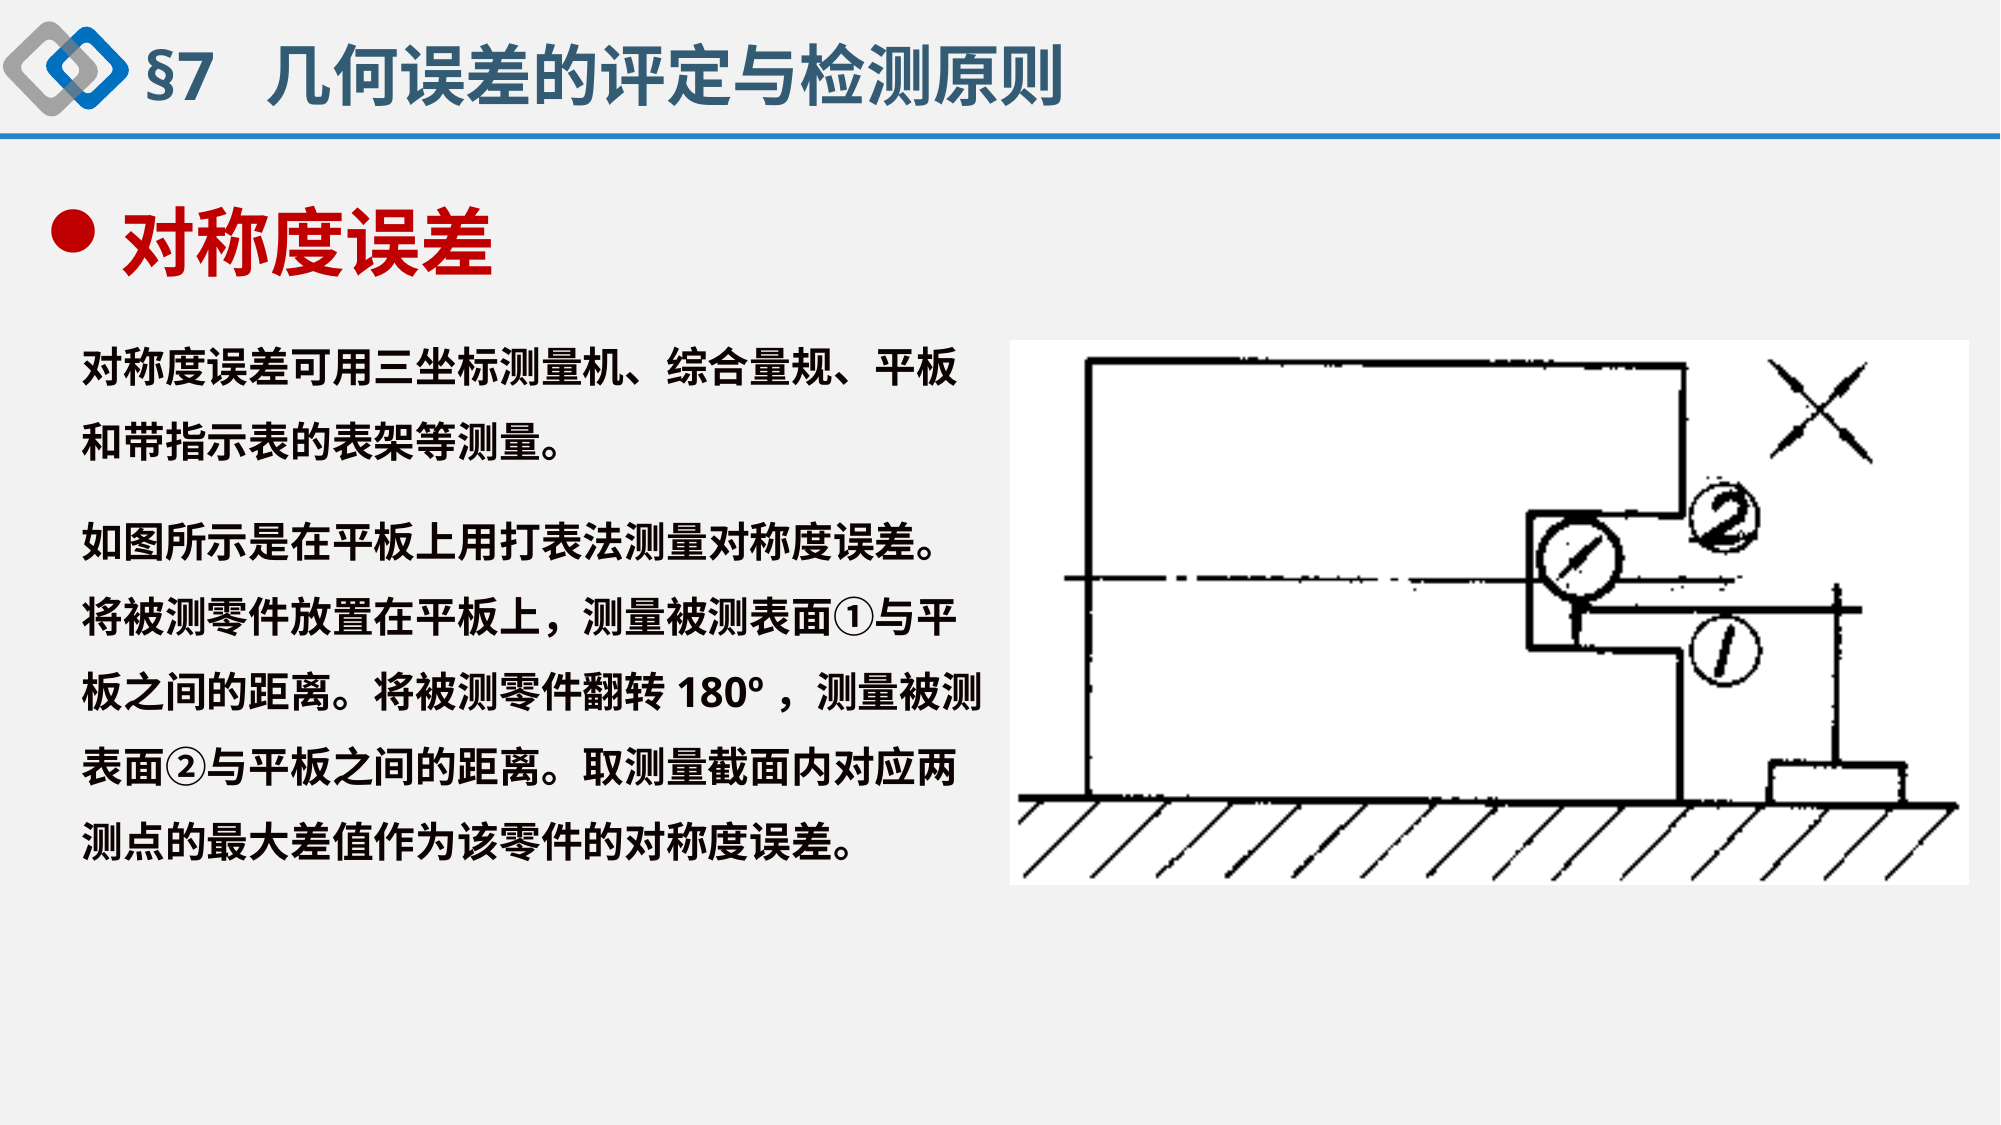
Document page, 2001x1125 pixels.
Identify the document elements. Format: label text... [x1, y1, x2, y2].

picture [1009, 339, 1970, 886]
list 对称度误差 [30, 143, 1970, 796]
text_box 对称度误差可用三坐标测量机、综合量规、平板和带指示表的表架等测量。 如图所示是在平板上用打表法测量对称度误差。将被测零件放置在平板上，测量被测表面①与平板之间的距离。将被测零件翻转180º，测量被测表面②与平板之间的距离。取测量截面内对应两测点的最大差值作为该零件的对称度误差。 [66, 308, 1000, 874]
text_box §7 几何误差的评定与检测原则 [112, 26, 1504, 122]
